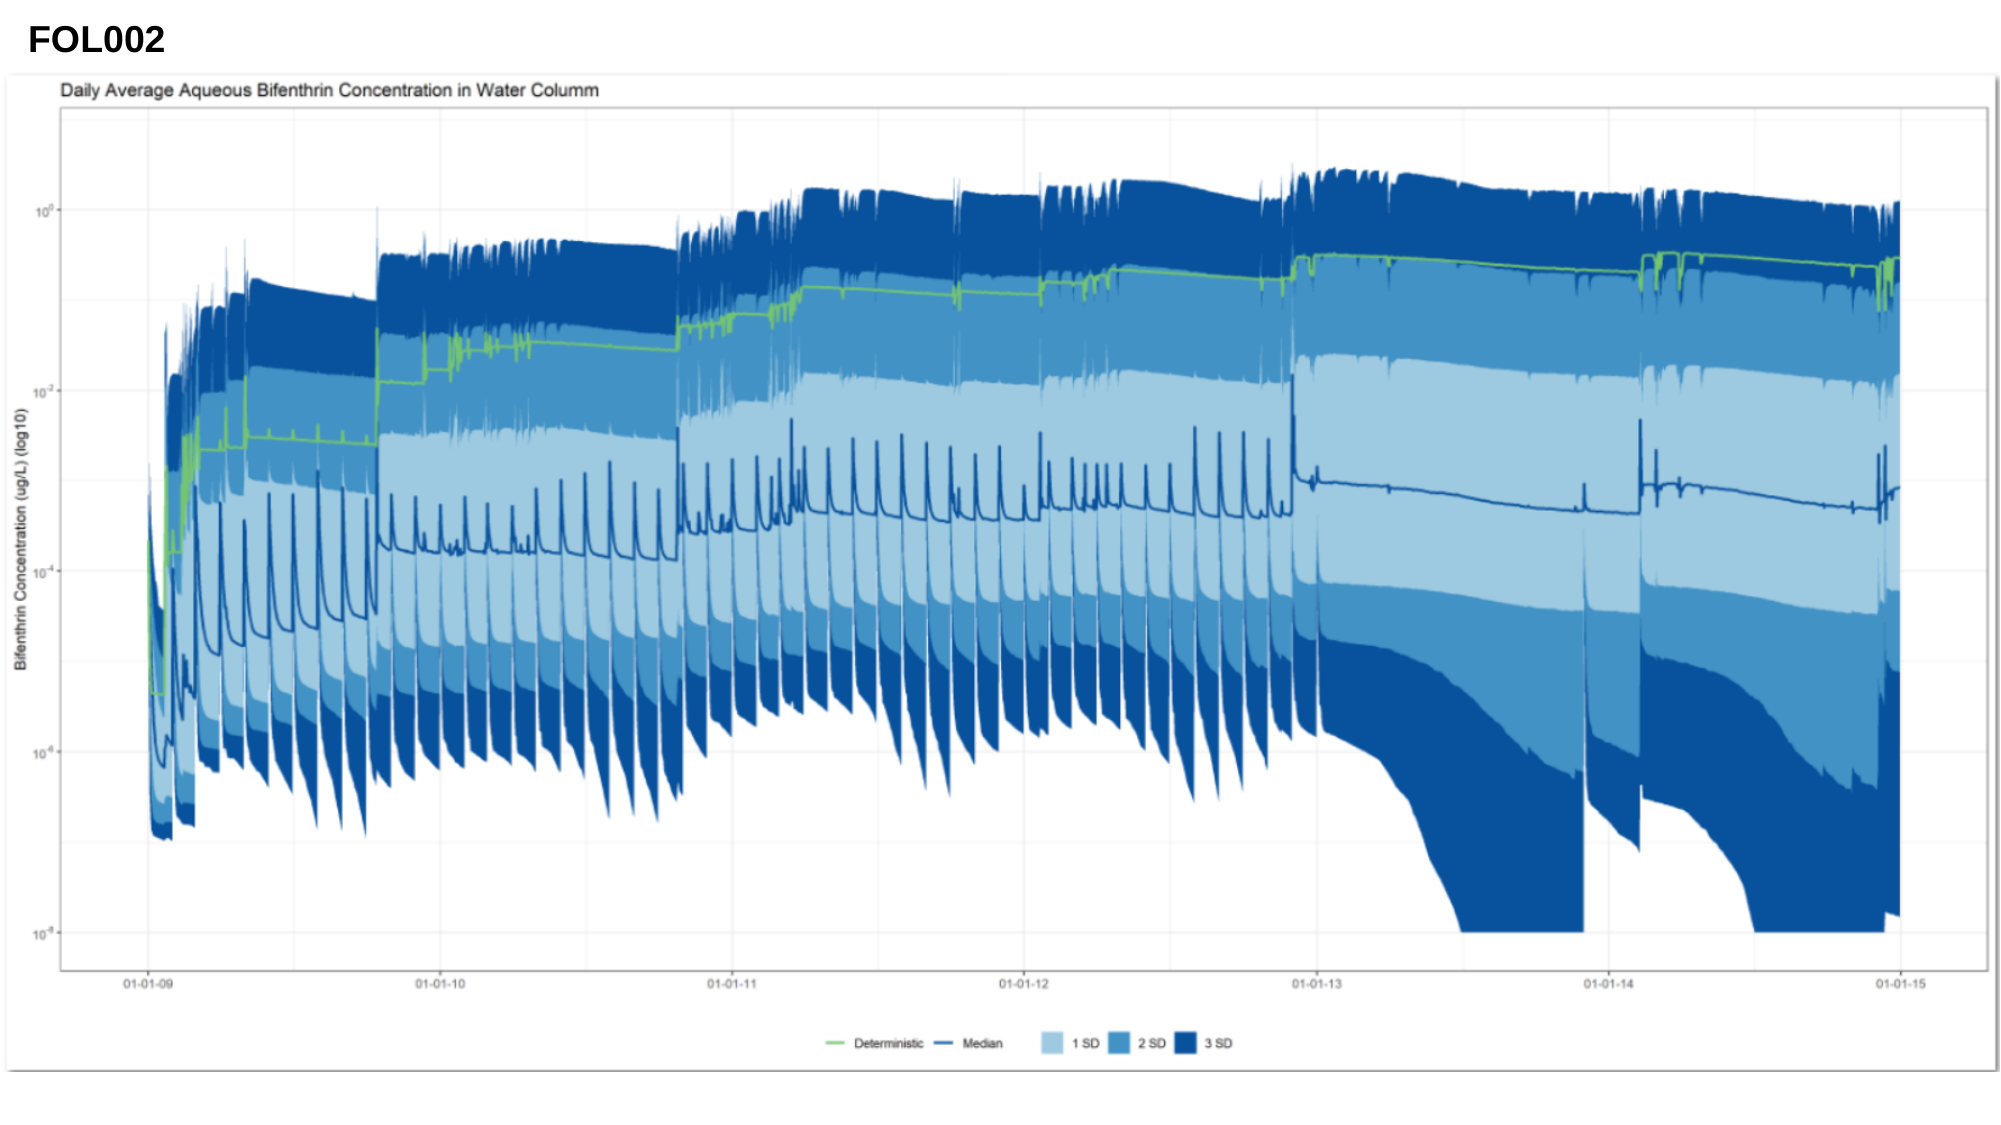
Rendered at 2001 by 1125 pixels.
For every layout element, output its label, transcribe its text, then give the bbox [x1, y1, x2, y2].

text_box FOL002 [13, 7, 370, 67]
picture [0, 67, 2000, 1072]
